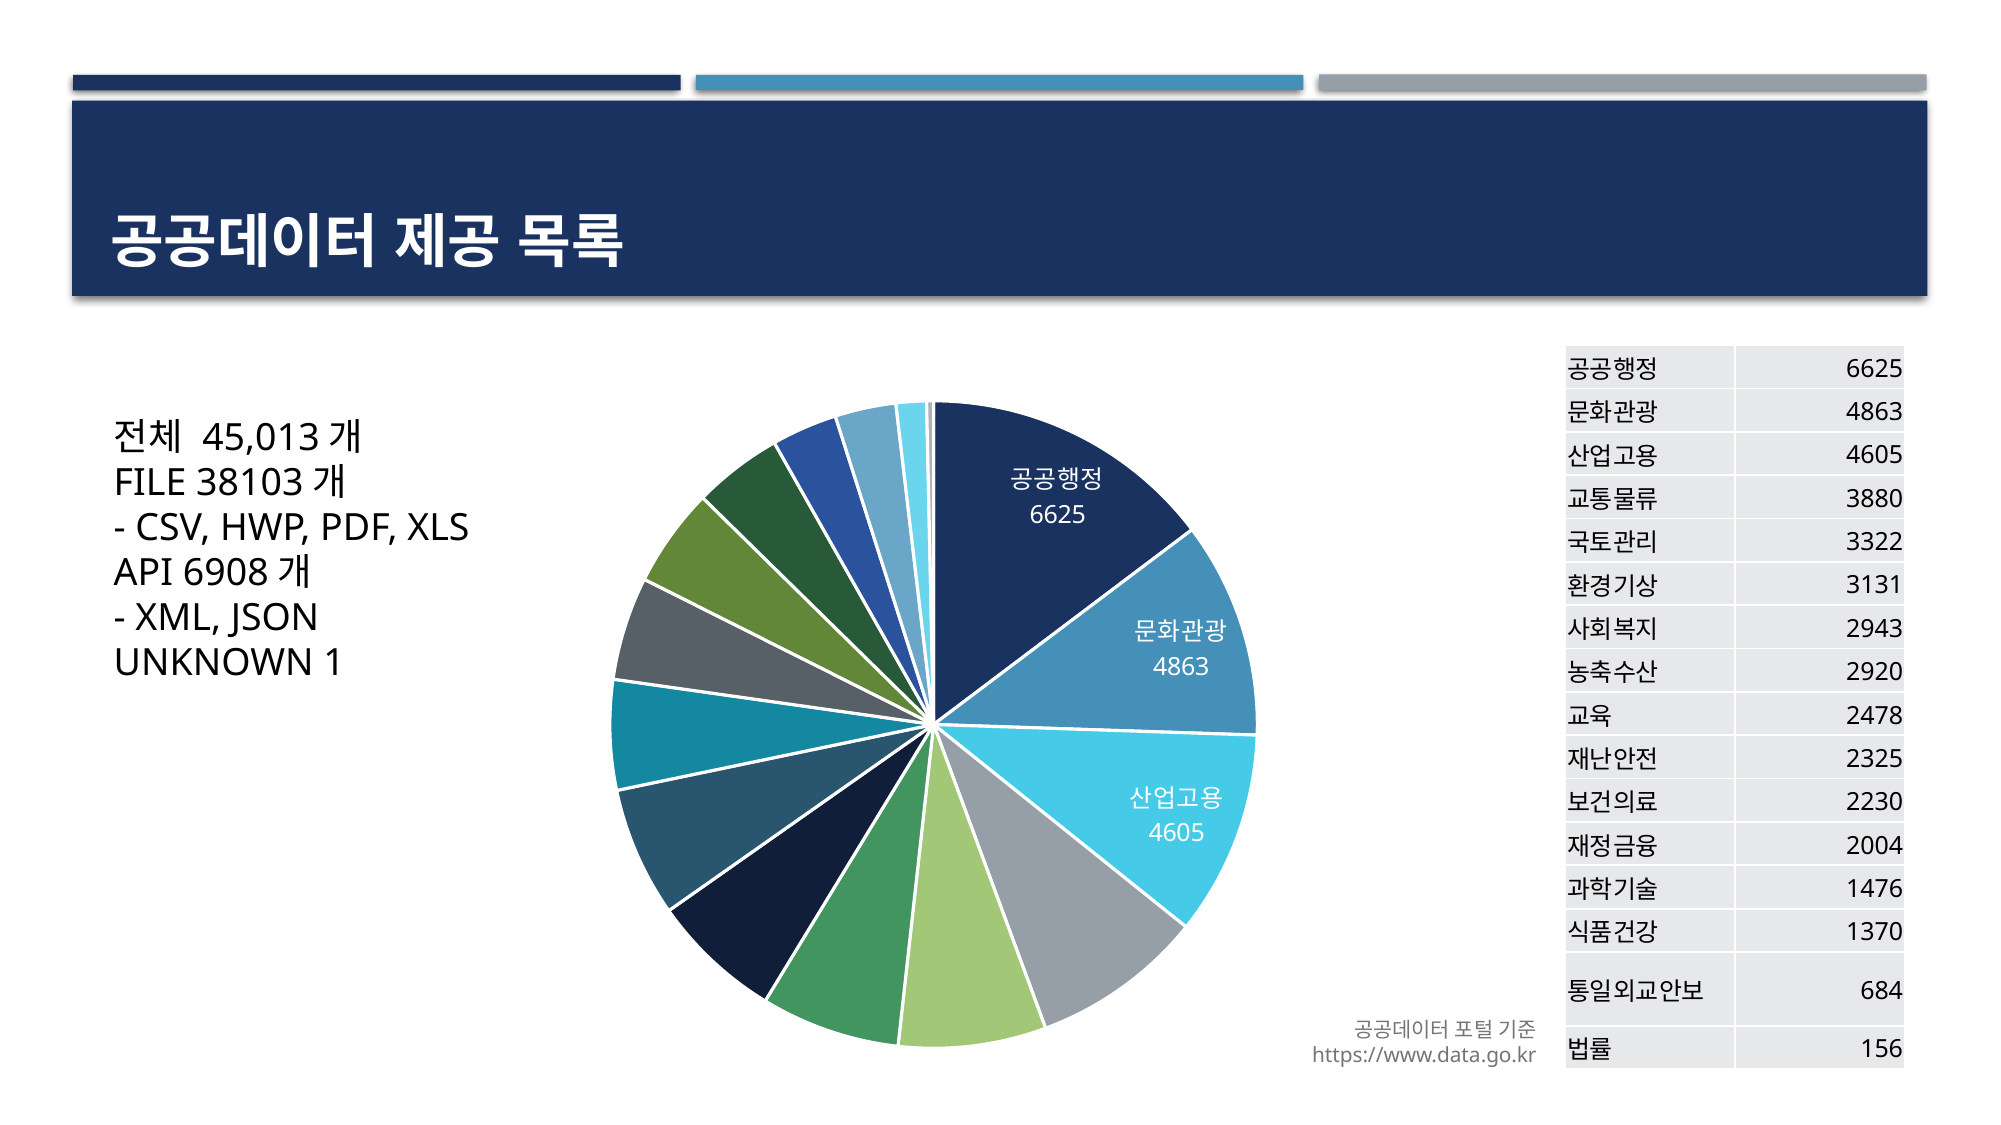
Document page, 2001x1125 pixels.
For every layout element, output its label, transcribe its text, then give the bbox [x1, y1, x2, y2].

table_cell 2230 [1736, 779, 1904, 821]
table_header 공공행정 [1593, 346, 1734, 388]
table_cell 3322 [1736, 519, 1904, 561]
table_cell 과학기술 [1593, 866, 1734, 908]
table_cell 보건의료 [1593, 779, 1734, 821]
table_cell 재정금융 [1593, 823, 1734, 864]
title 공공데이터 제공 목록 [95, 115, 1905, 282]
table_cell 교통물류 [1593, 476, 1734, 518]
table_cell 재난안전 [1593, 736, 1734, 778]
table_cell 사회복지 [1593, 606, 1734, 648]
table_cell 1476 [1736, 866, 1904, 908]
table_cell 1370 [1736, 910, 1904, 951]
table_cell 통일외교안보 [1593, 953, 1734, 1025]
table_cell 문화관광 [1593, 389, 1734, 431]
table_cell 156 [1736, 1027, 1904, 1068]
table_cell 식품건강 [1593, 910, 1734, 951]
table_cell 4605 [1736, 433, 1904, 474]
table_cell 농축수산 [1593, 649, 1734, 691]
table_cell 3131 [1736, 563, 1904, 604]
table_cell 2920 [1736, 649, 1904, 691]
table_cell 684 [1736, 953, 1904, 1025]
table_cell 산업고용 [1593, 433, 1734, 474]
table_cell 교육 [1593, 693, 1734, 734]
chart [374, 322, 1588, 1064]
text_box 전체 45,013개 FILE 38103개 - CSV, HWP, PDF, XLS API 6908개 - XML, JSON UNKNOWN 1 [98, 405, 368, 691]
table_cell 국토관리 [1593, 519, 1734, 561]
table_cell 법률 [1592, 1027, 1734, 1068]
table_cell 환경기상 [1593, 563, 1734, 604]
table_cell 2004 [1736, 823, 1904, 864]
table_cell 3880 [1736, 476, 1904, 518]
table_cell 2943 [1736, 606, 1904, 648]
table_header 6625 [1736, 346, 1904, 388]
table_cell 2325 [1736, 736, 1904, 778]
table_cell 4863 [1736, 389, 1904, 431]
table_cell 2478 [1736, 693, 1904, 734]
